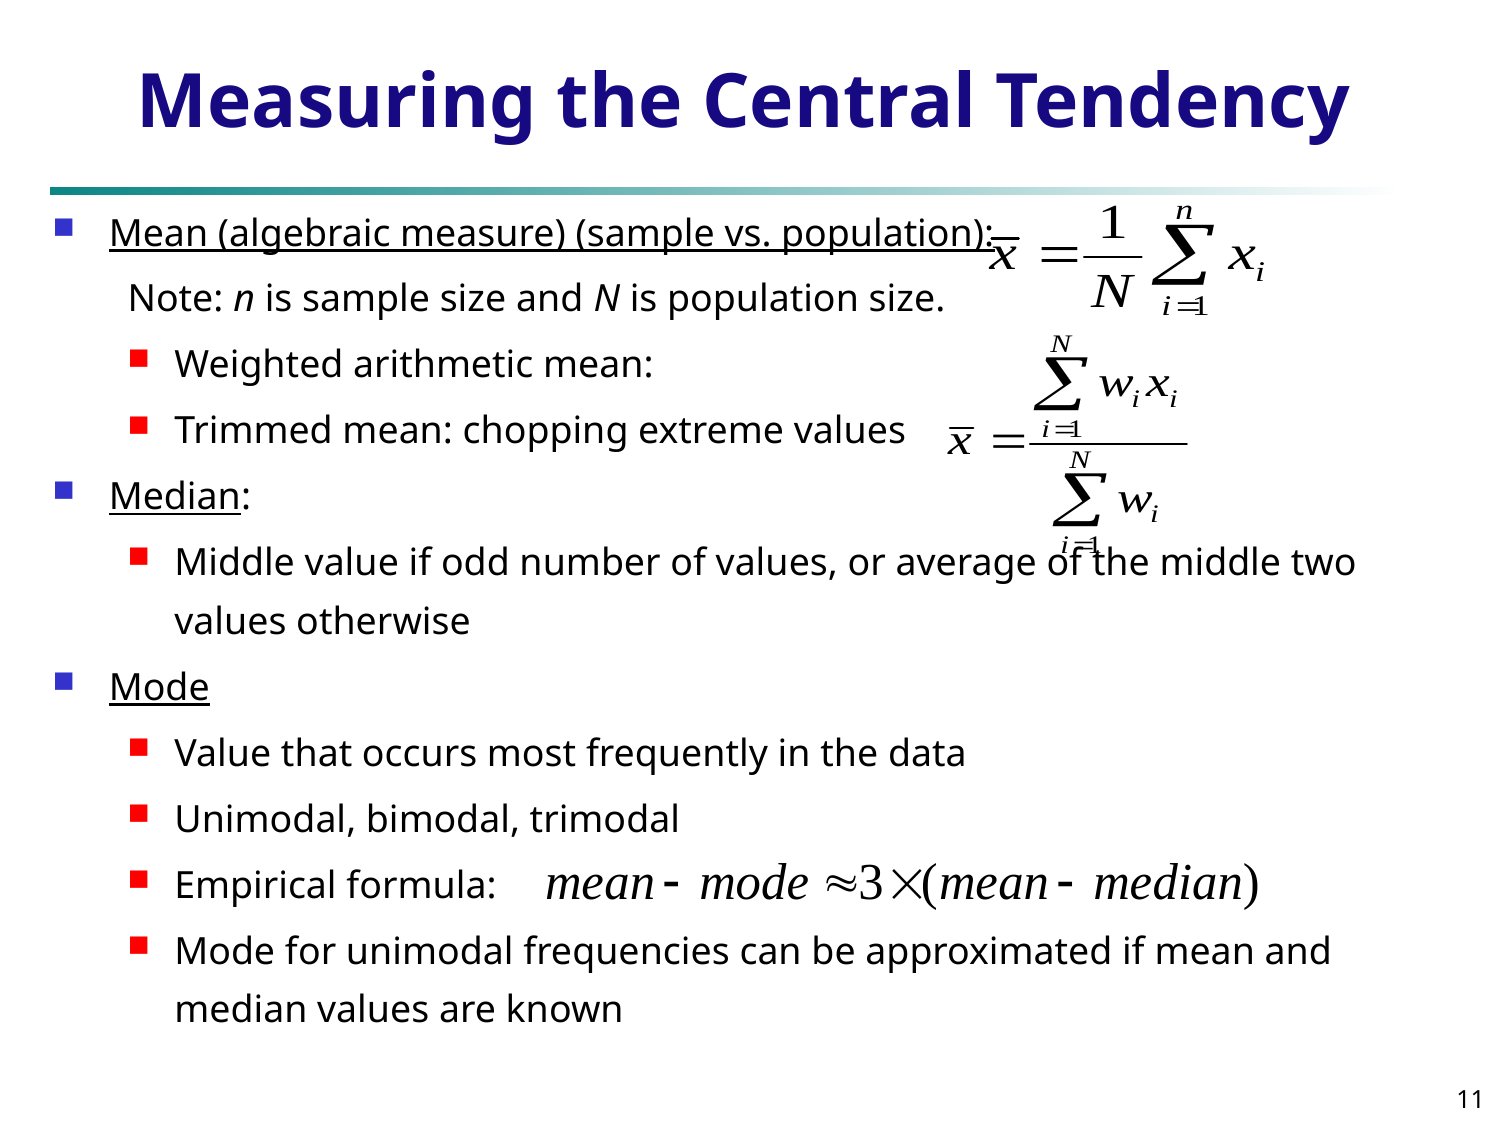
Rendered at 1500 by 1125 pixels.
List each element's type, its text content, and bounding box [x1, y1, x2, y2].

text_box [937, 324, 1201, 563]
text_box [977, 187, 1286, 327]
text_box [537, 851, 1268, 921]
slide_number 11 [1187, 1062, 1500, 1125]
title Measuring the Central Tendency [24, 50, 1463, 150]
list Mean (algebraic measure) (sample vs. population): Note: n is sample size and N is population size. Weighted arithmetic mean: Trimmed mean: chopping extreme values Median: Middle value if odd number of values, or average of the middle two values otherwise Mode Value that occurs most frequently in the data Unimodal, bimodal, trimodal Empirical formula: Mode for unimodal frequencies can be approximated if mean and median values are known [37, 187, 1375, 1013]
